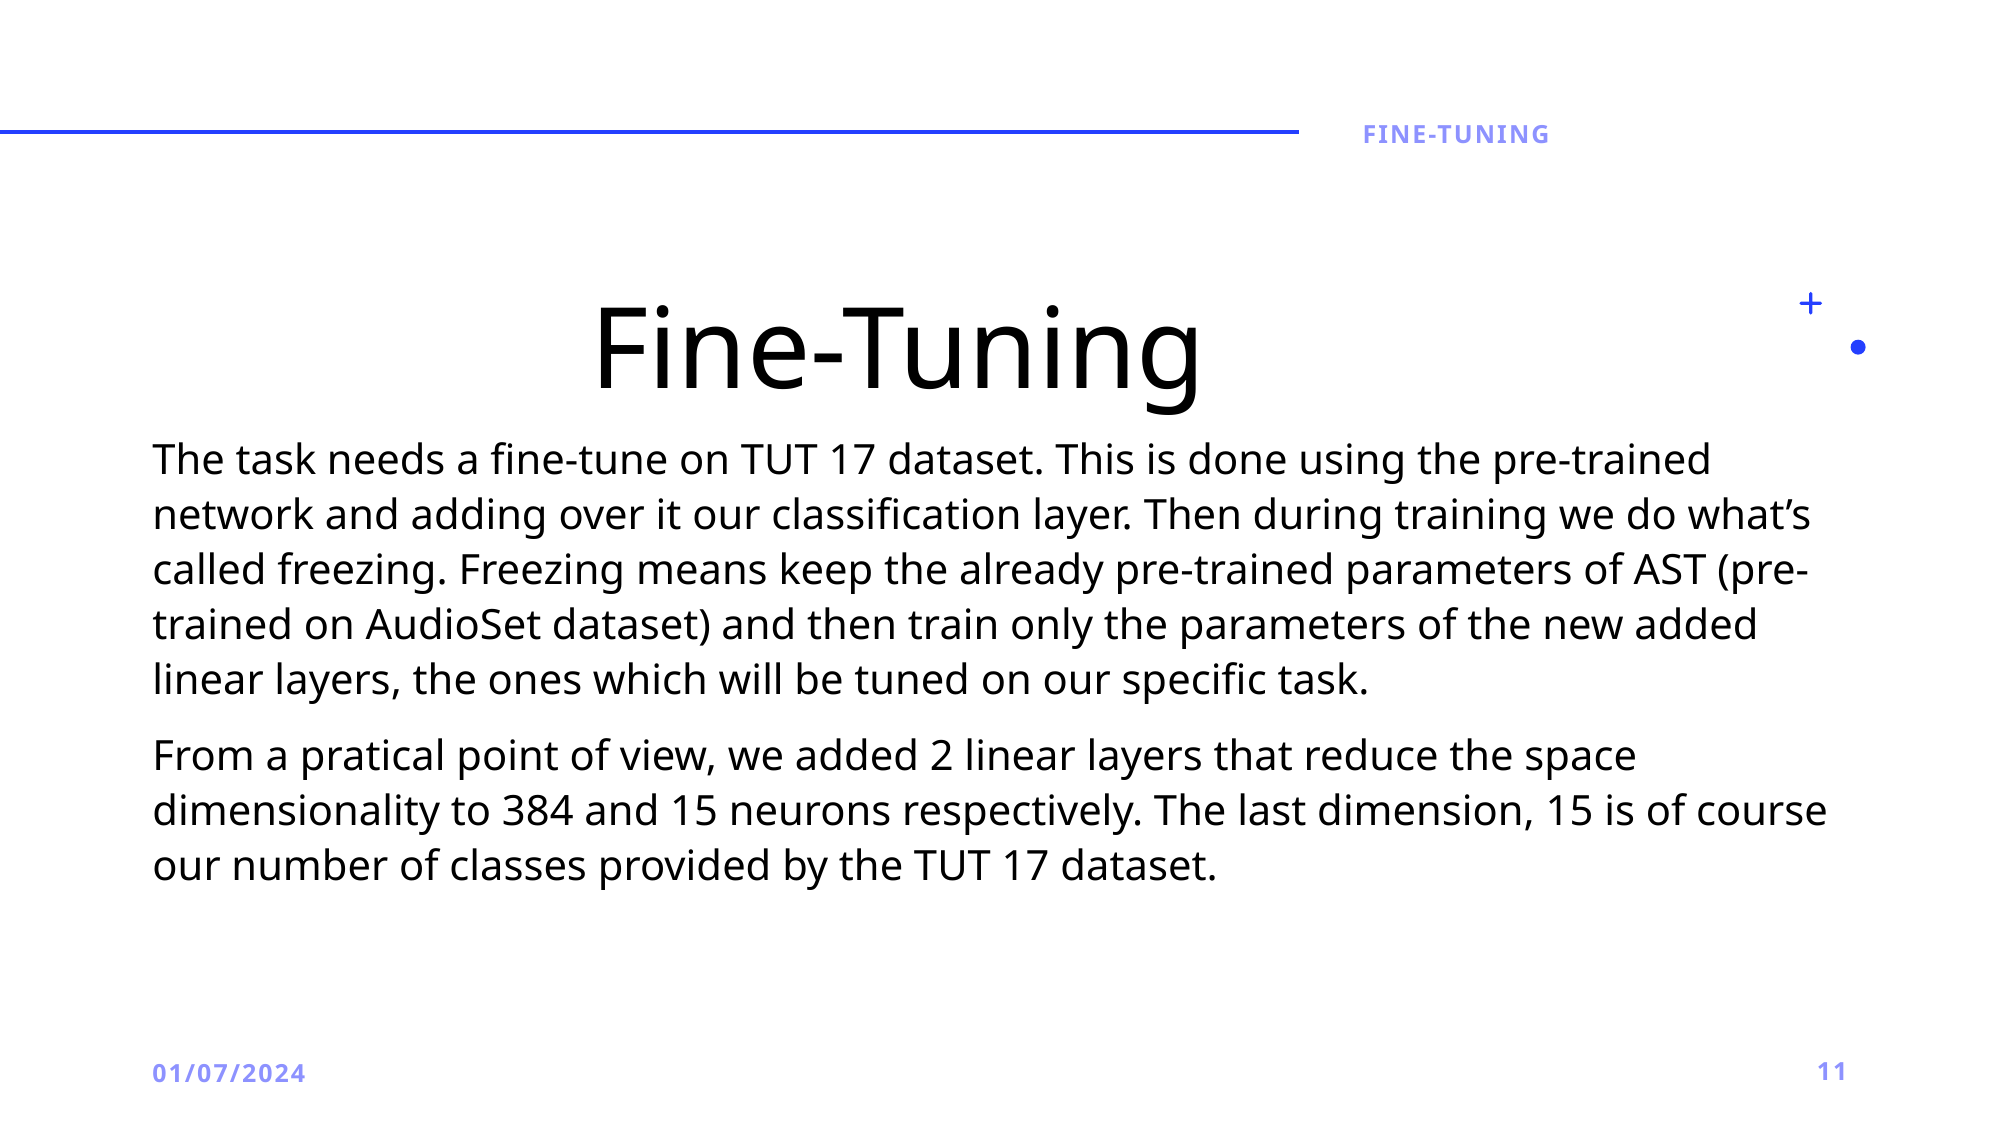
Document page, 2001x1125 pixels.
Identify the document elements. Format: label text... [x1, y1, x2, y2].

list The task needs a fine-tune on TUT 17 dataset. This is done using the pre-trained network and adding over it our classification layer. Then during training we do what’s called freezing. Freezing means keep the already pre-trained parameters of AST (pre-trained on AudioSet dataset) and then train only the parameters of the new added linear layers, the ones which will be tuned on our specific task. From a pratical point of view, we added 2 linear layers that reduce the space dimensionality to 384 and 15 neurons respectively. The last dimension, 15 is of course our number of classes provided by the TUT 17 dataset. [137, 420, 1893, 1013]
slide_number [137, 1042, 588, 1103]
footer Fine-tuning [1118, 103, 1794, 164]
title Fine-Tuning [575, 226, 1591, 420]
slide_number 11 [1412, 1042, 1863, 1103]
